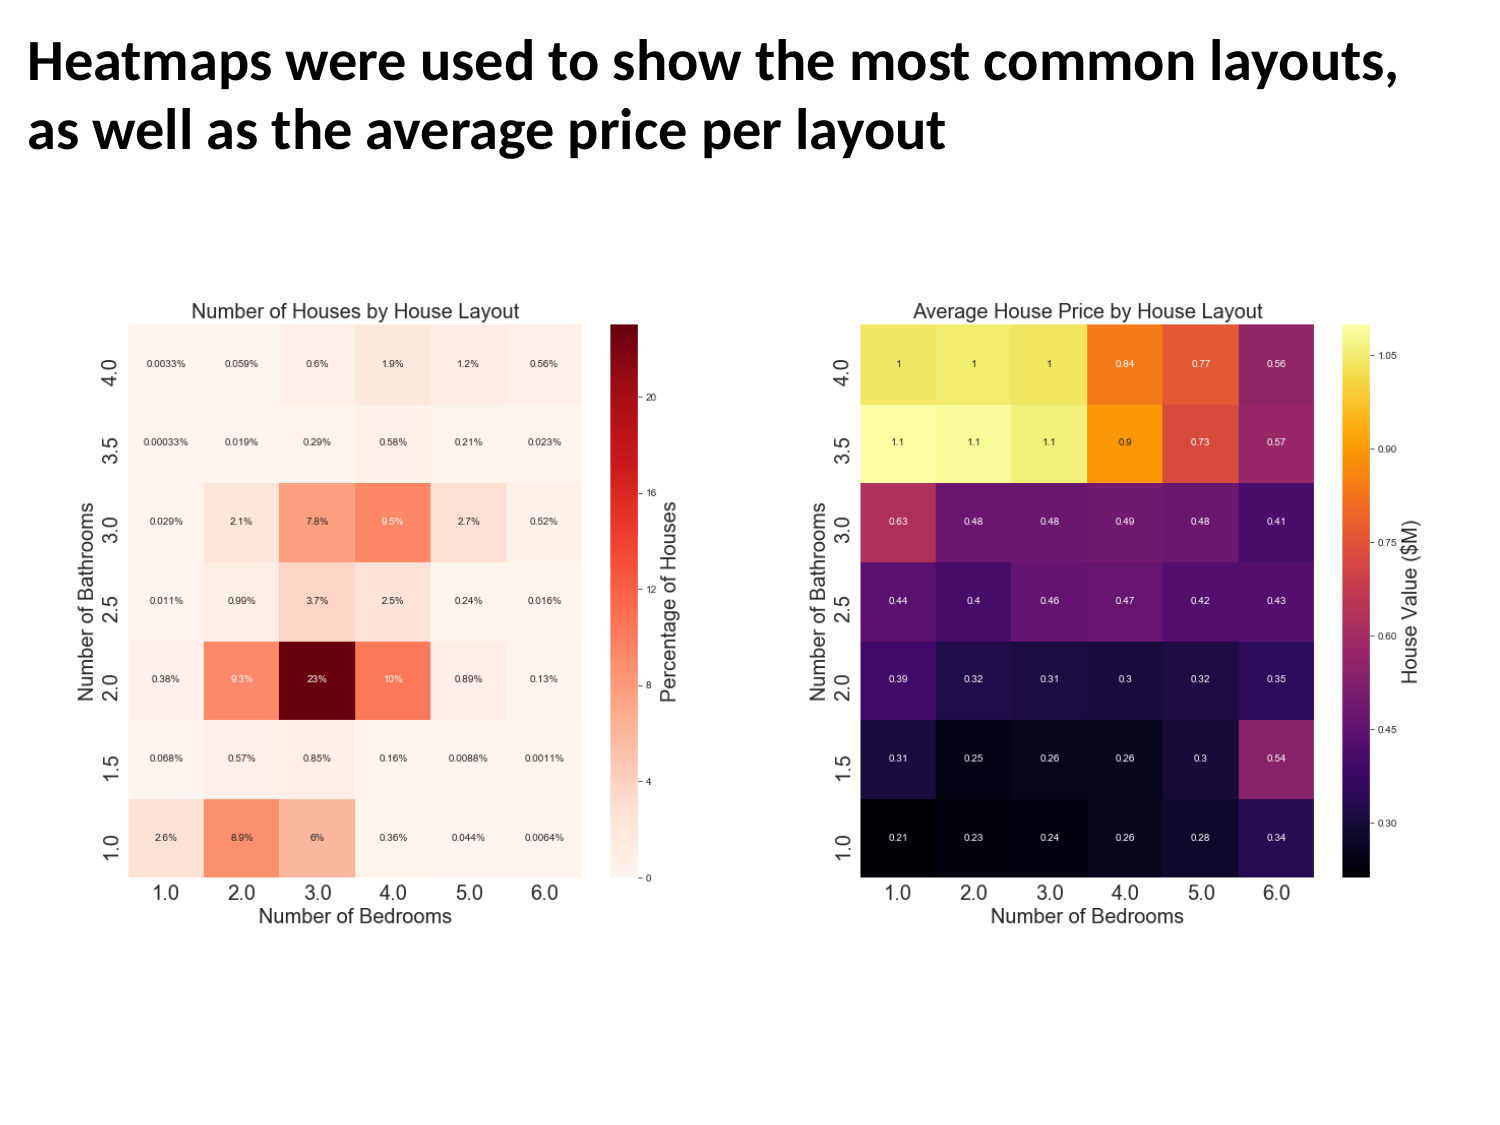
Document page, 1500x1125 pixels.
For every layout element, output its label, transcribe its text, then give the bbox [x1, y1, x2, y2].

title Heatmaps were used to show the most common layouts, as well as the average price per layout [12, 14, 1475, 171]
picture [37, 237, 1500, 970]
